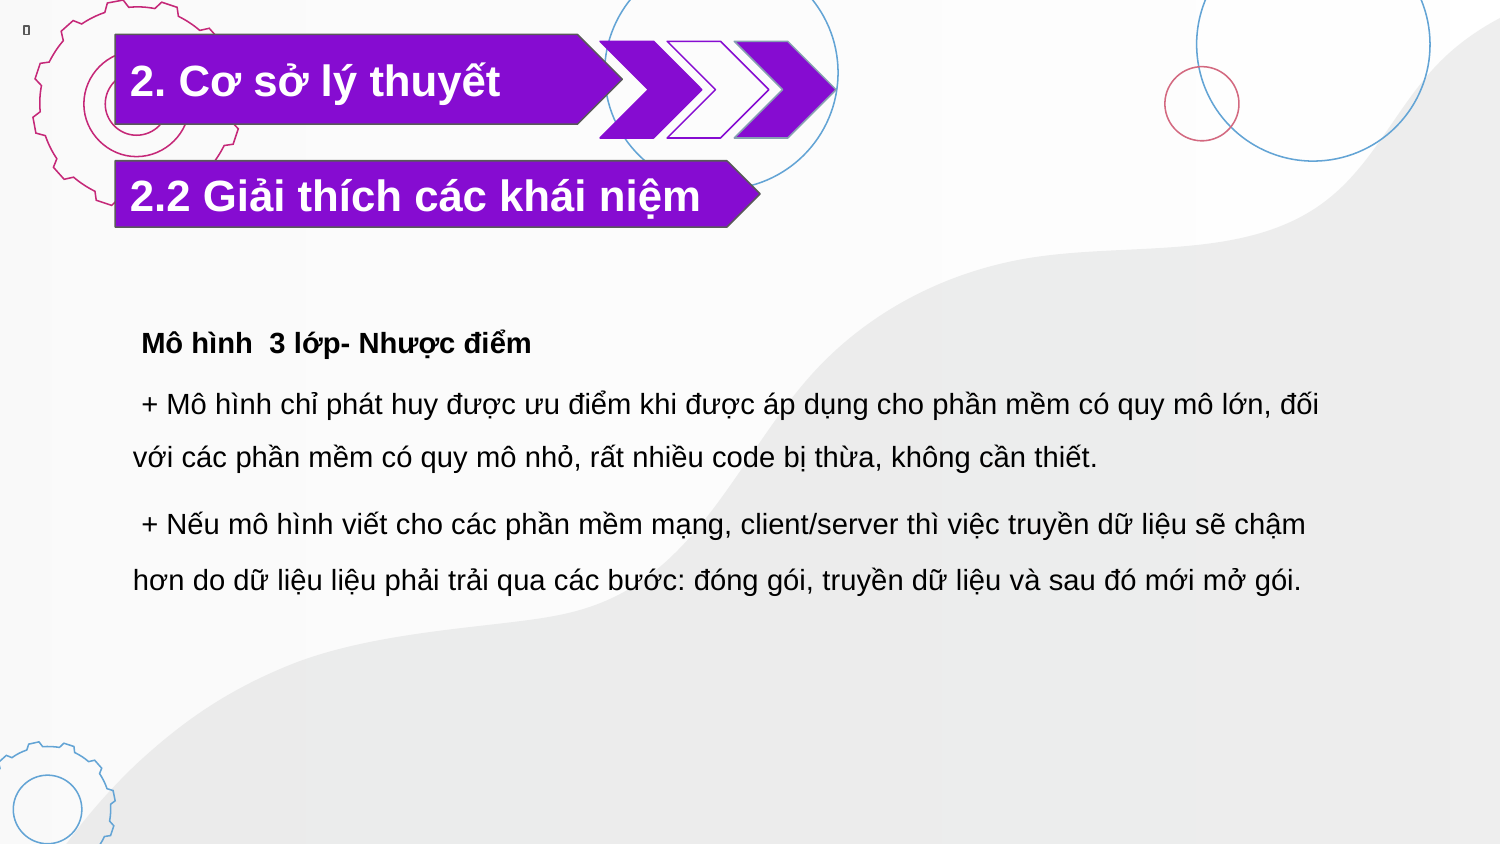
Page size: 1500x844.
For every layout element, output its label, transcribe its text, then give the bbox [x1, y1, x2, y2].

text_box [24, 25, 30, 35]
text_box 2. Cơ sở lý thuyết [115, 34, 594, 125]
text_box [599, 41, 837, 139]
text_box Mô hình 3 lớp- Nhược điểm + Mô hình chỉ phát huy được ưu điểm khi được áp dụng cho phần mềm có quy mô lớn, đối với các phần mềm có quy mô nhỏ, rất nhiều code bị thừa, không cần thiết. + Nếu mô hình viết cho các phần mềm mạng, client/server thì việc truyền dữ liệu sẽ chậm hơn do dữ liệu liệu phải trải qua các bước: đóng gói, truyền dữ liệu và sau đó mới mở gói. [117, 304, 1383, 647]
text_box 2.2 Giải thích các khái niệm [115, 160, 761, 228]
